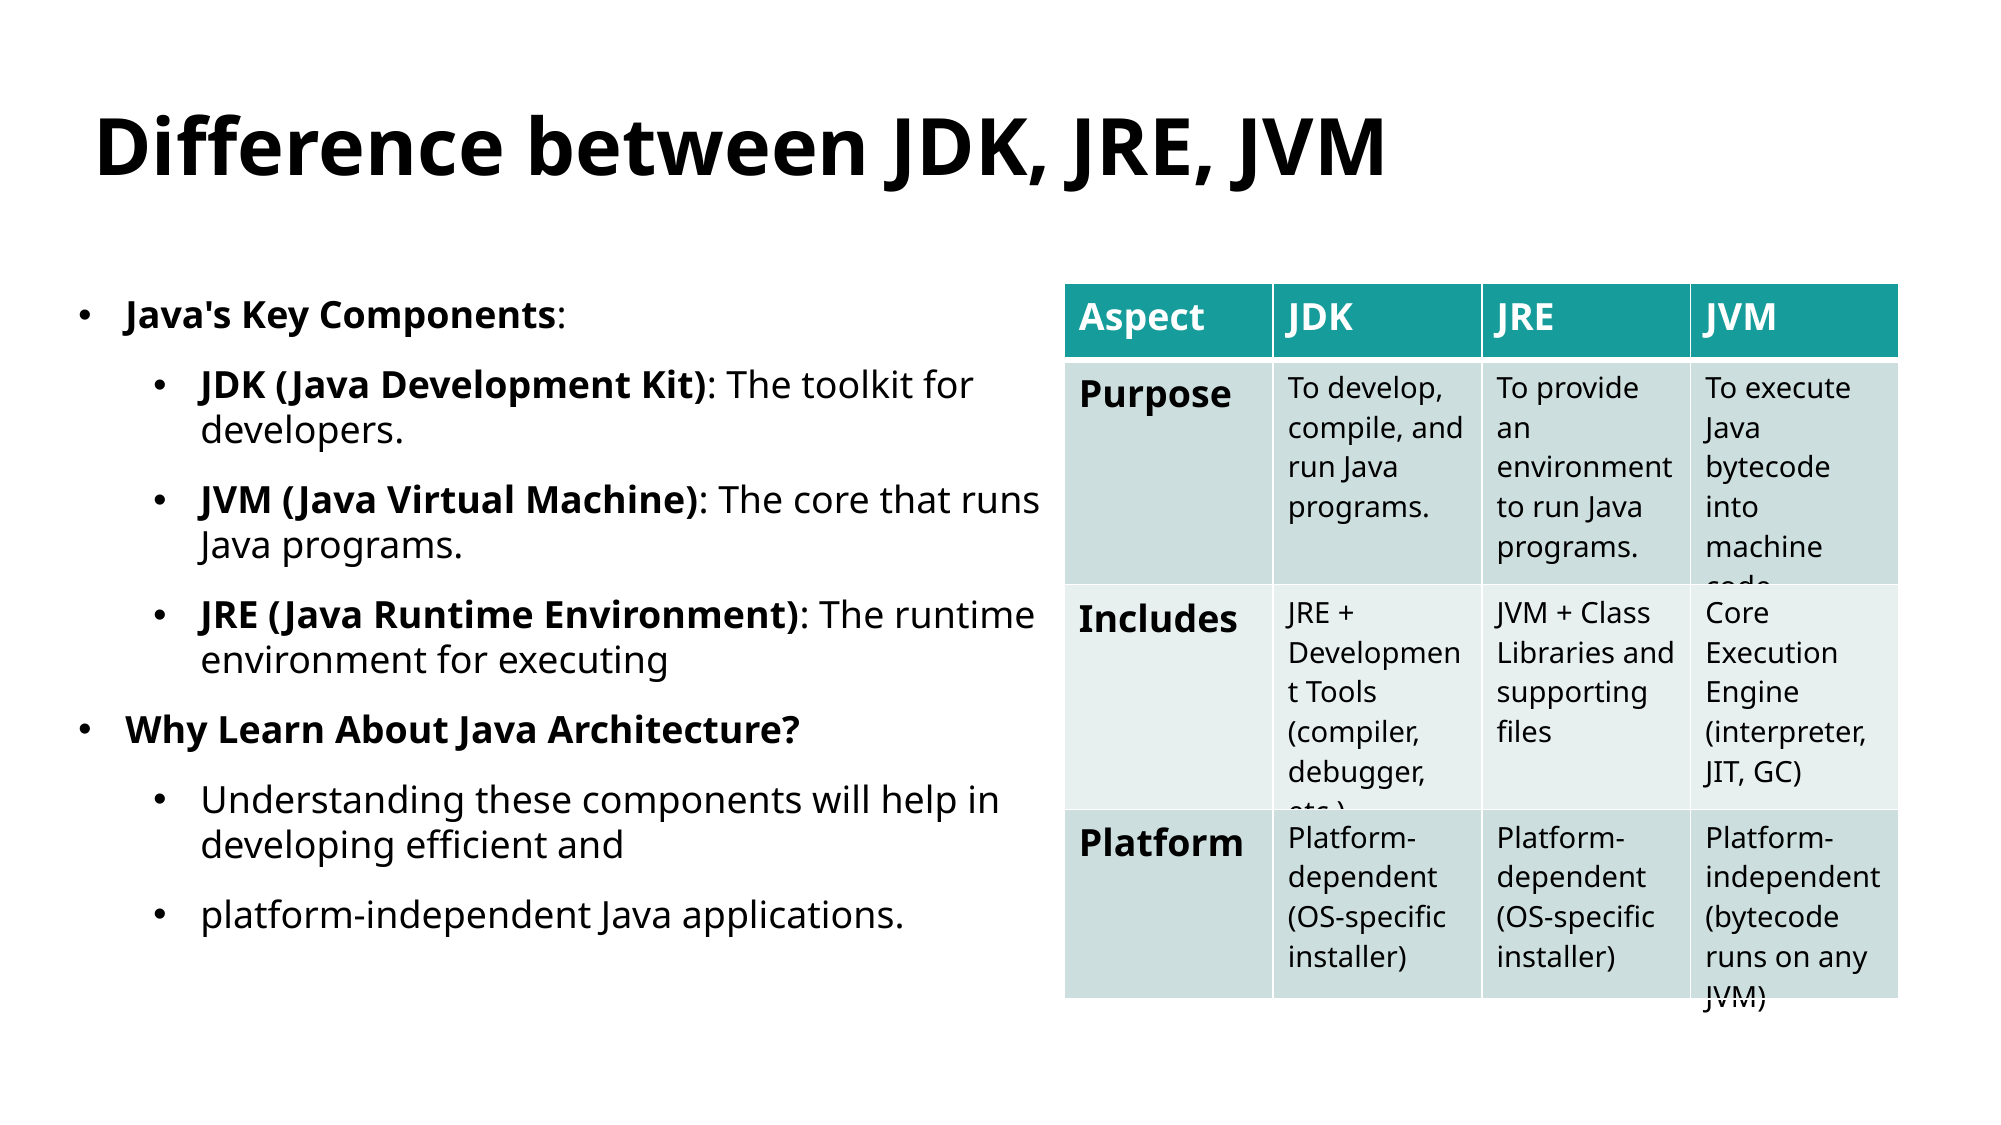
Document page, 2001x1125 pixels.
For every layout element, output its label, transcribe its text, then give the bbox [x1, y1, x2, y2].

table_cell Includes [1065, 585, 1272, 809]
table_header Aspect [1065, 284, 1272, 357]
table_cell JVM + Class Libraries and supporting files [1483, 585, 1690, 809]
table_cell To provide an environment to run Java programs. [1483, 363, 1690, 584]
text_box Java's Key Components: JDK (Java Development Kit): The toolkit for developers. JVM (Java Virtual Machine): The core that runs Java programs. JRE (Java Runtime Environment): The runtime environment for executing Why Learn About Java Architecture? Understanding these components will help in developing efficient and platform-independent Java applications. [78, 273, 1088, 955]
table_cell Platform [1065, 810, 1272, 998]
table_cell To develop, compile, and run Java programs. [1274, 363, 1481, 584]
table_header JVM [1691, 284, 1898, 357]
table_cell Platform-dependent (OS-specific installer) [1274, 810, 1481, 998]
table_cell Core Execution Engine (interpreter, JIT, GC) [1691, 585, 1898, 809]
table_cell Platform-dependent (OS-specific installer) [1483, 810, 1690, 998]
table_cell Platform-independent (bytecode runs on any JVM) [1691, 810, 1898, 998]
table_cell To execute Java bytecode into machine code. [1691, 363, 1898, 584]
table_cell Purpose [1065, 363, 1272, 584]
table_header JRE [1483, 284, 1690, 357]
table_header JDK [1274, 284, 1481, 357]
table_cell JRE + Development Tools (compiler, debugger, etc.) [1274, 585, 1481, 809]
list Difference between JDK, JRE, JVM [78, 71, 1435, 199]
